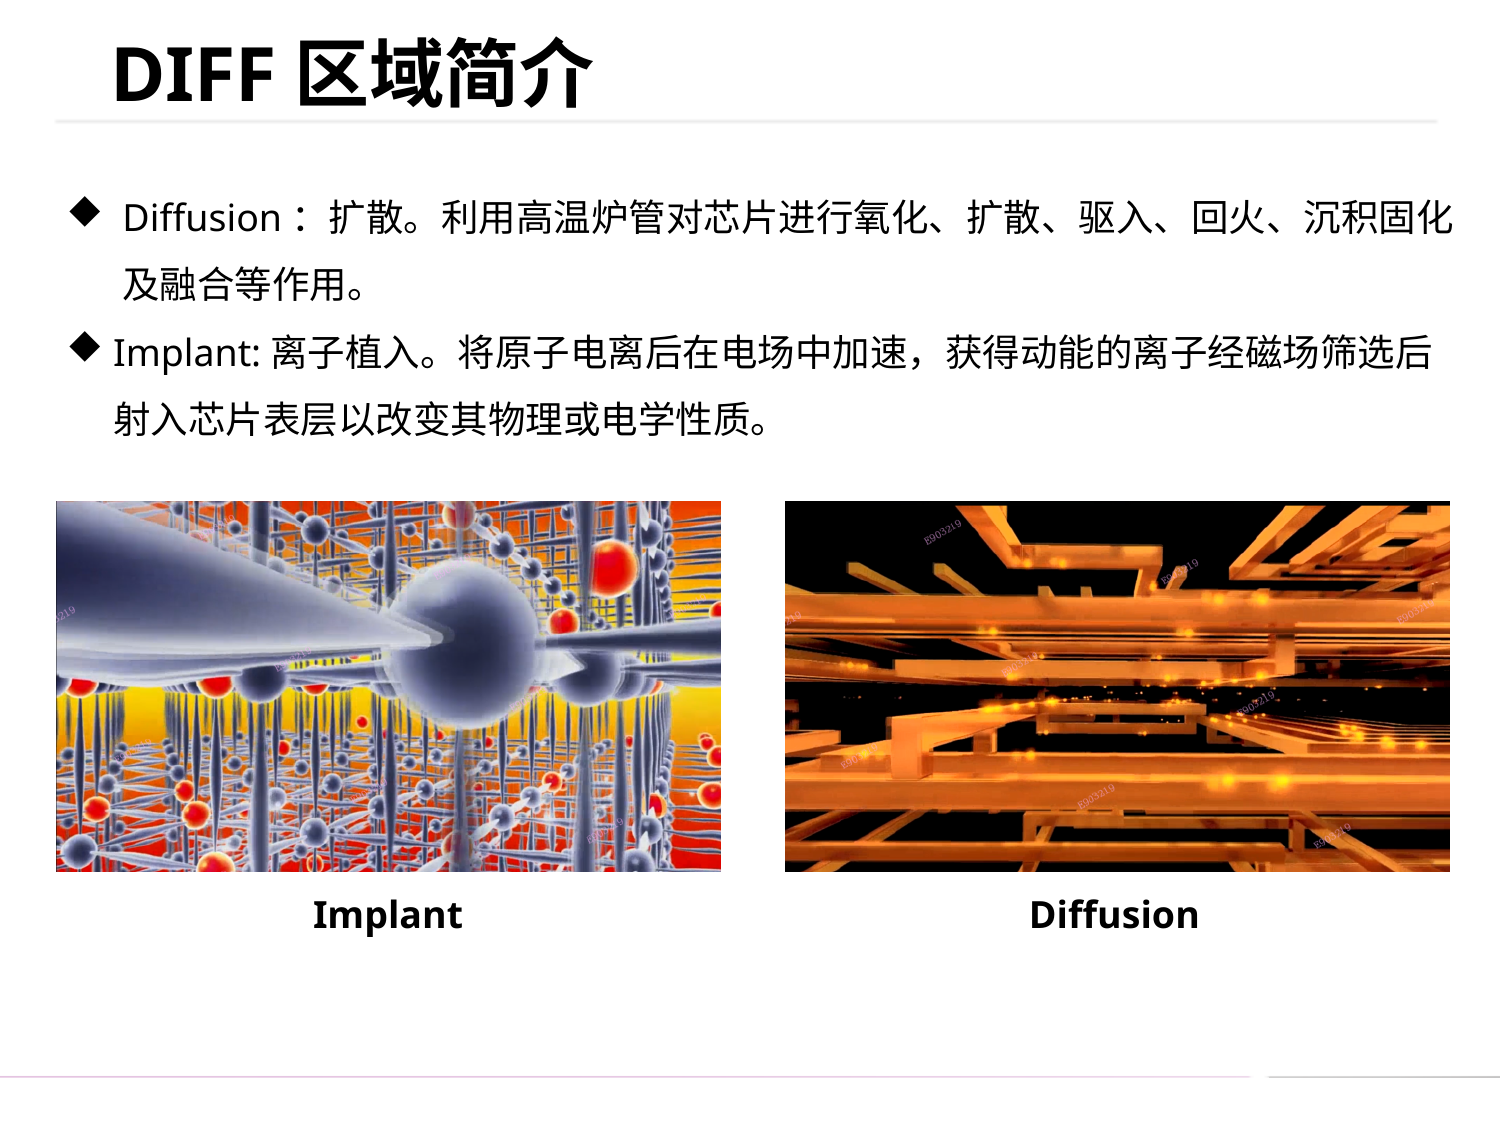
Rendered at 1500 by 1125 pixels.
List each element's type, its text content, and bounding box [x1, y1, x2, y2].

text_box Diffusion：扩散。利用高温炉管对芯片进行氧化、扩散、驱入、回火、沉积固化及融合等作用。 Implant:离子植入。将原子电离后在电场中加速，获得动能的离子经磁场筛选后射入芯片表层以改变其物理或电学性质。 [51, 164, 1475, 449]
text_box Implant [258, 883, 518, 944]
picture [0, 0, 1500, 1077]
text_box DIFF区域简介 [95, 19, 610, 125]
text_box Diffusion [1005, 883, 1224, 944]
